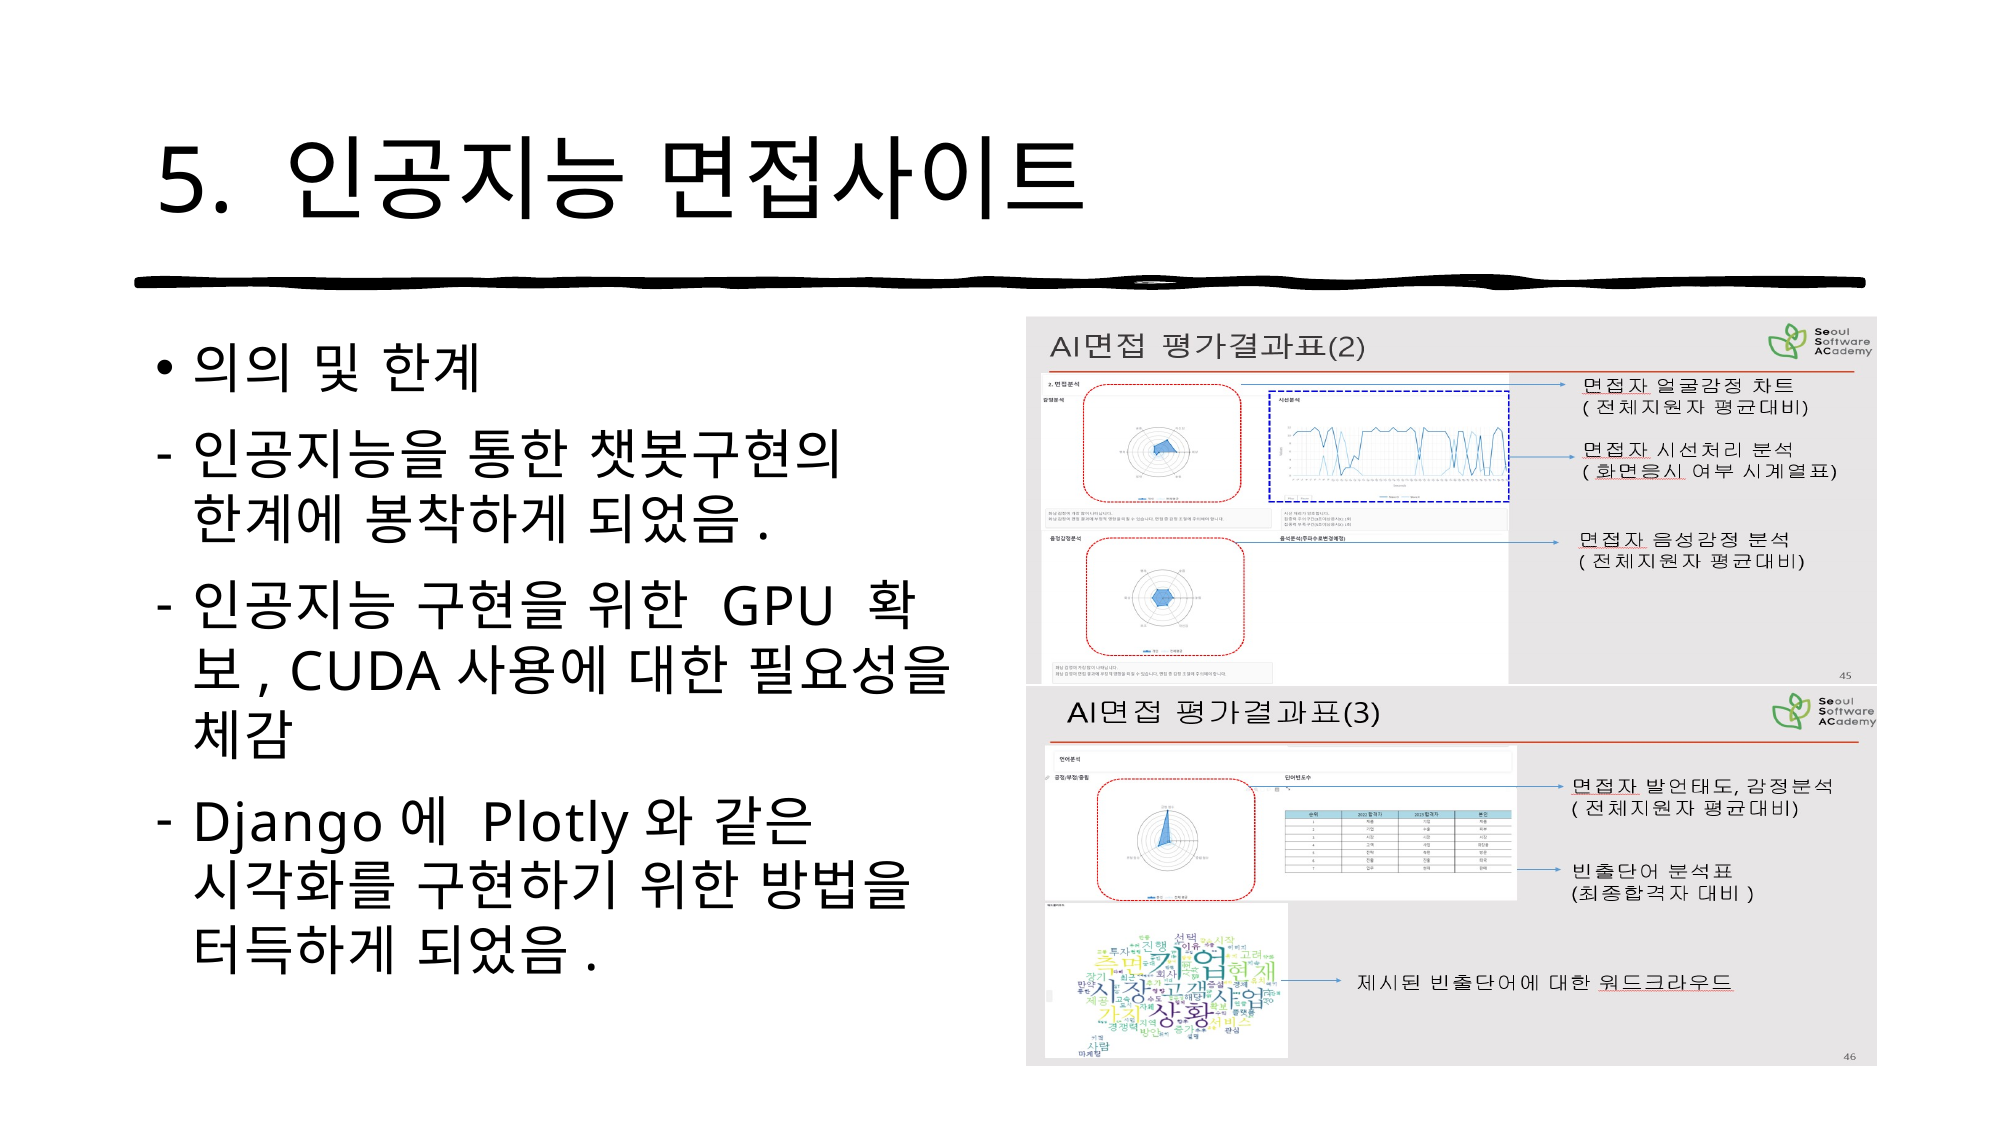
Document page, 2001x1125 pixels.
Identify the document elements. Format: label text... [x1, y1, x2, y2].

title 5. 인공지능 면접사이트 [137, 59, 1863, 278]
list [1026, 316, 1877, 684]
list 의의 및 한계 인공지능을 통한 챗봇구현의 한계에 봉착하게 되었음. 인공지능 구현을 위한 GPU 확보, CUDA사용에 대한 필요성을 체감 Django에 Plotly와 같은 시각화를 구현하기 위한 방법을 터득하게 되었음. [137, 316, 988, 1014]
picture [1026, 685, 1877, 1066]
